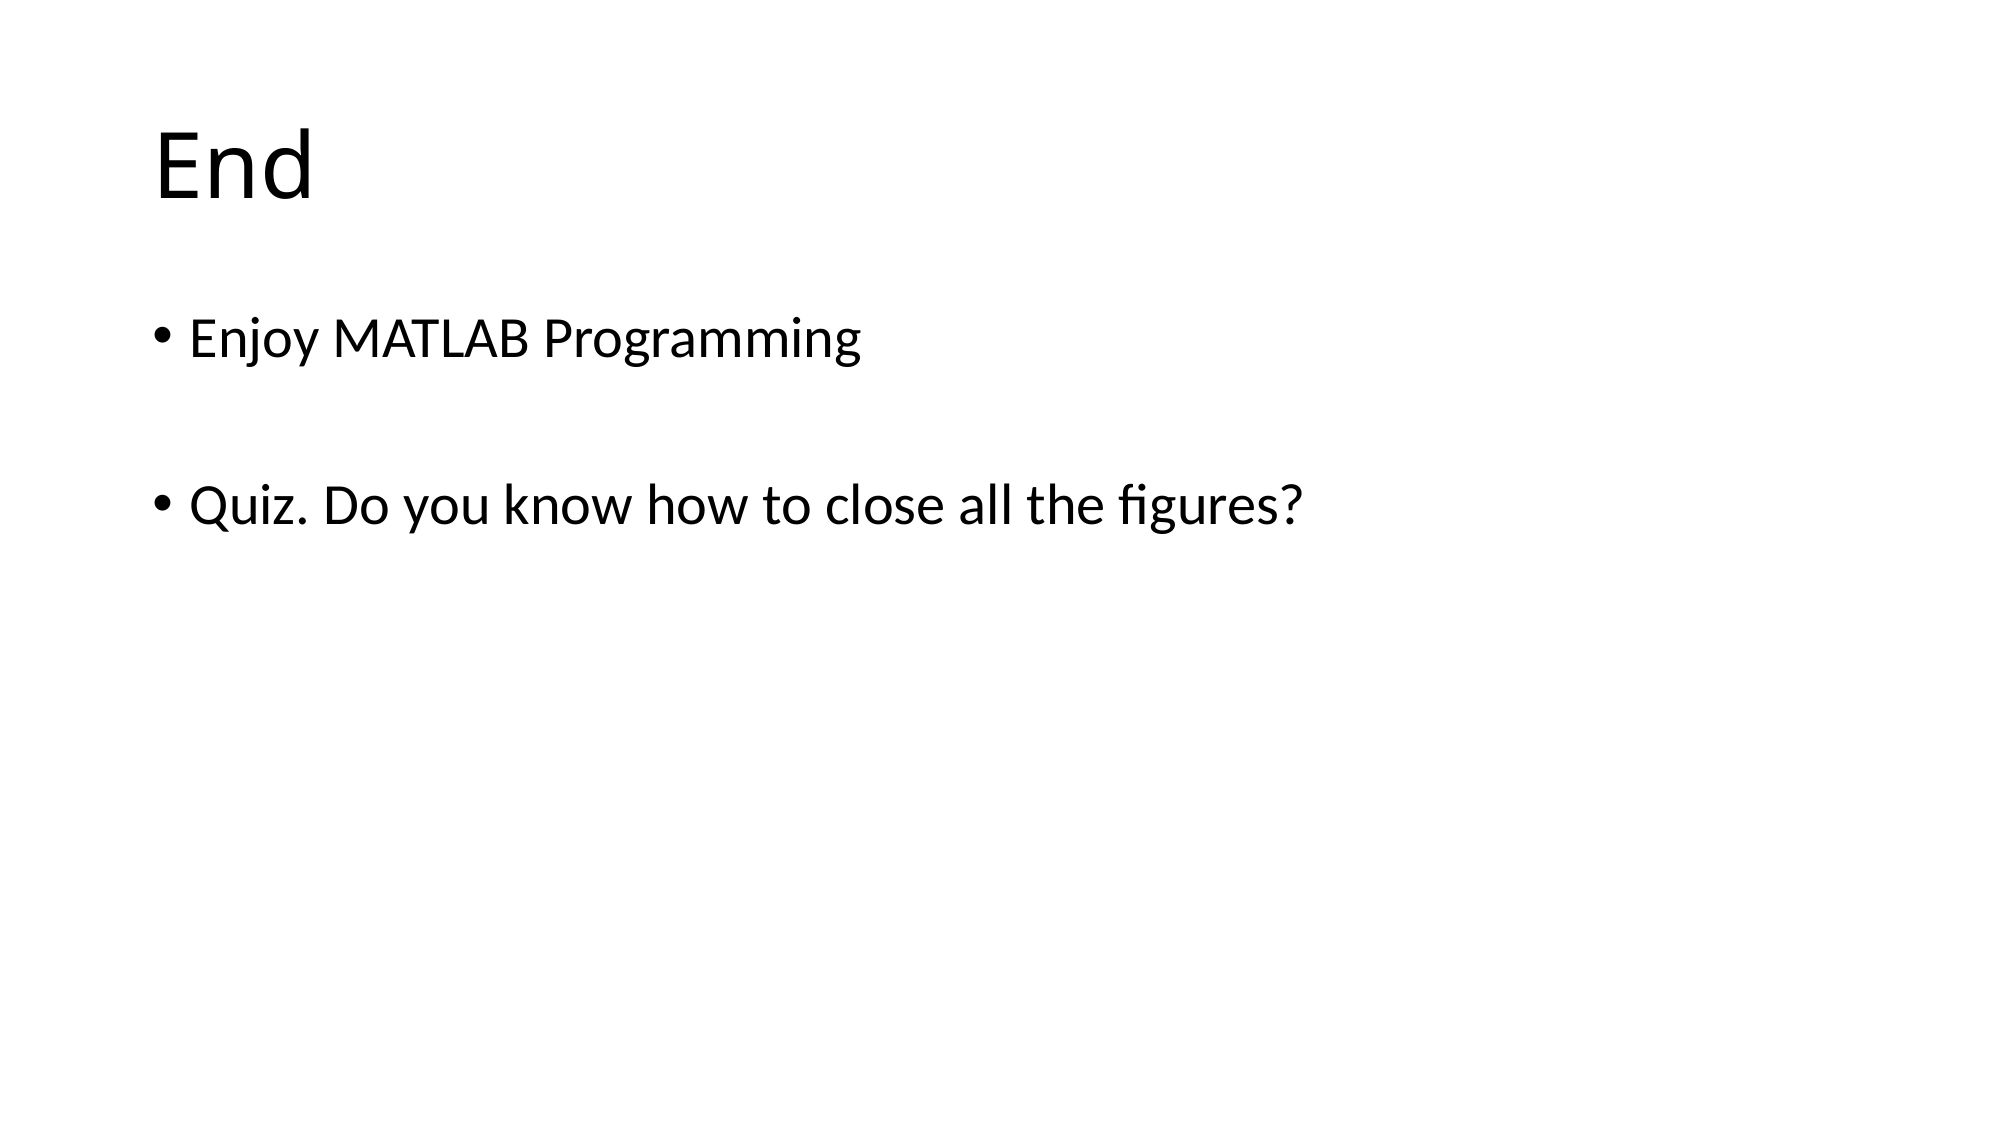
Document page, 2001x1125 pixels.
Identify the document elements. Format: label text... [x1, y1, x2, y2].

list Enjoy MATLAB Programming Quiz. Do you know how to close all the figures? [137, 299, 1863, 1014]
title End [137, 59, 1863, 278]
